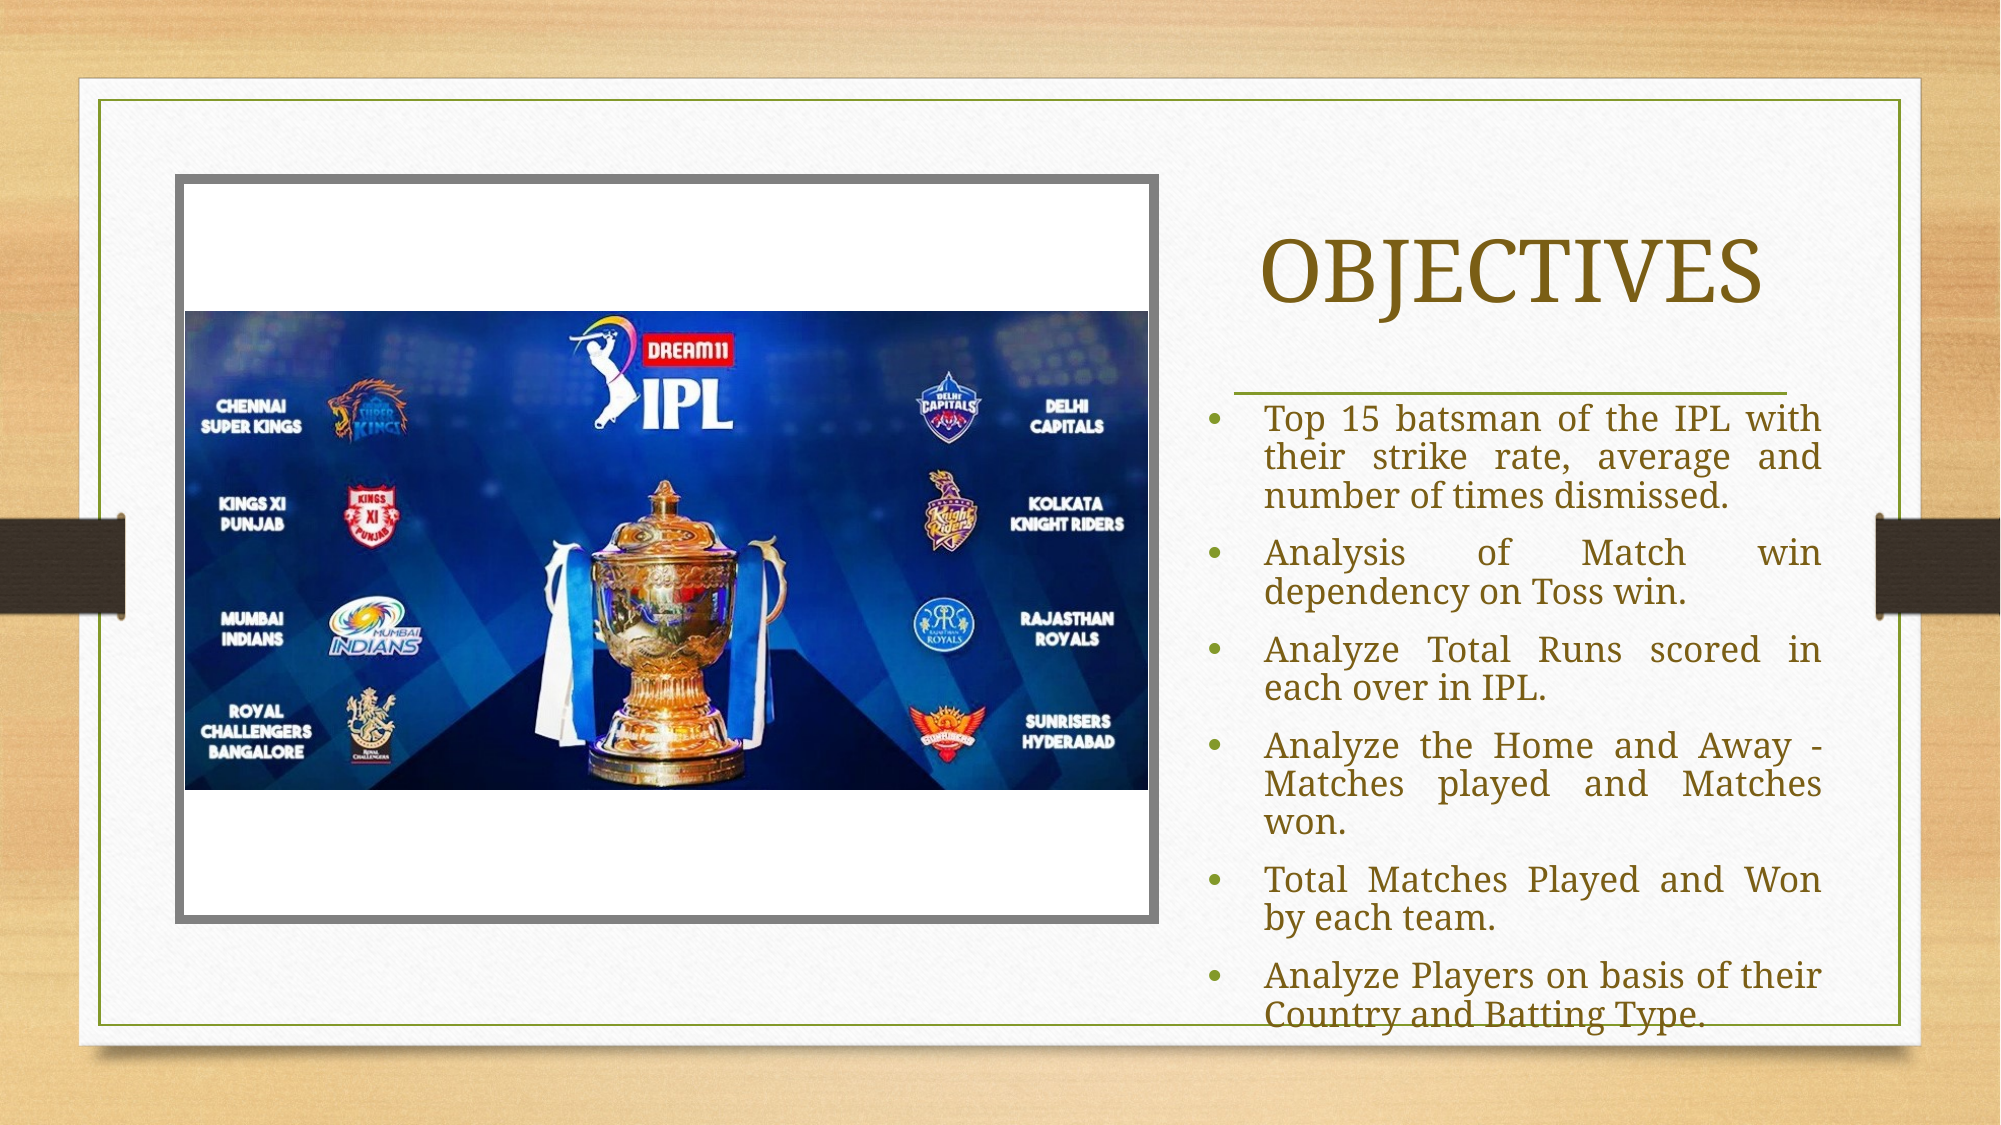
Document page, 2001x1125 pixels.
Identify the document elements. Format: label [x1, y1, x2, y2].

picture [185, 310, 1148, 790]
text_box [0, 0, 2000, 1125]
